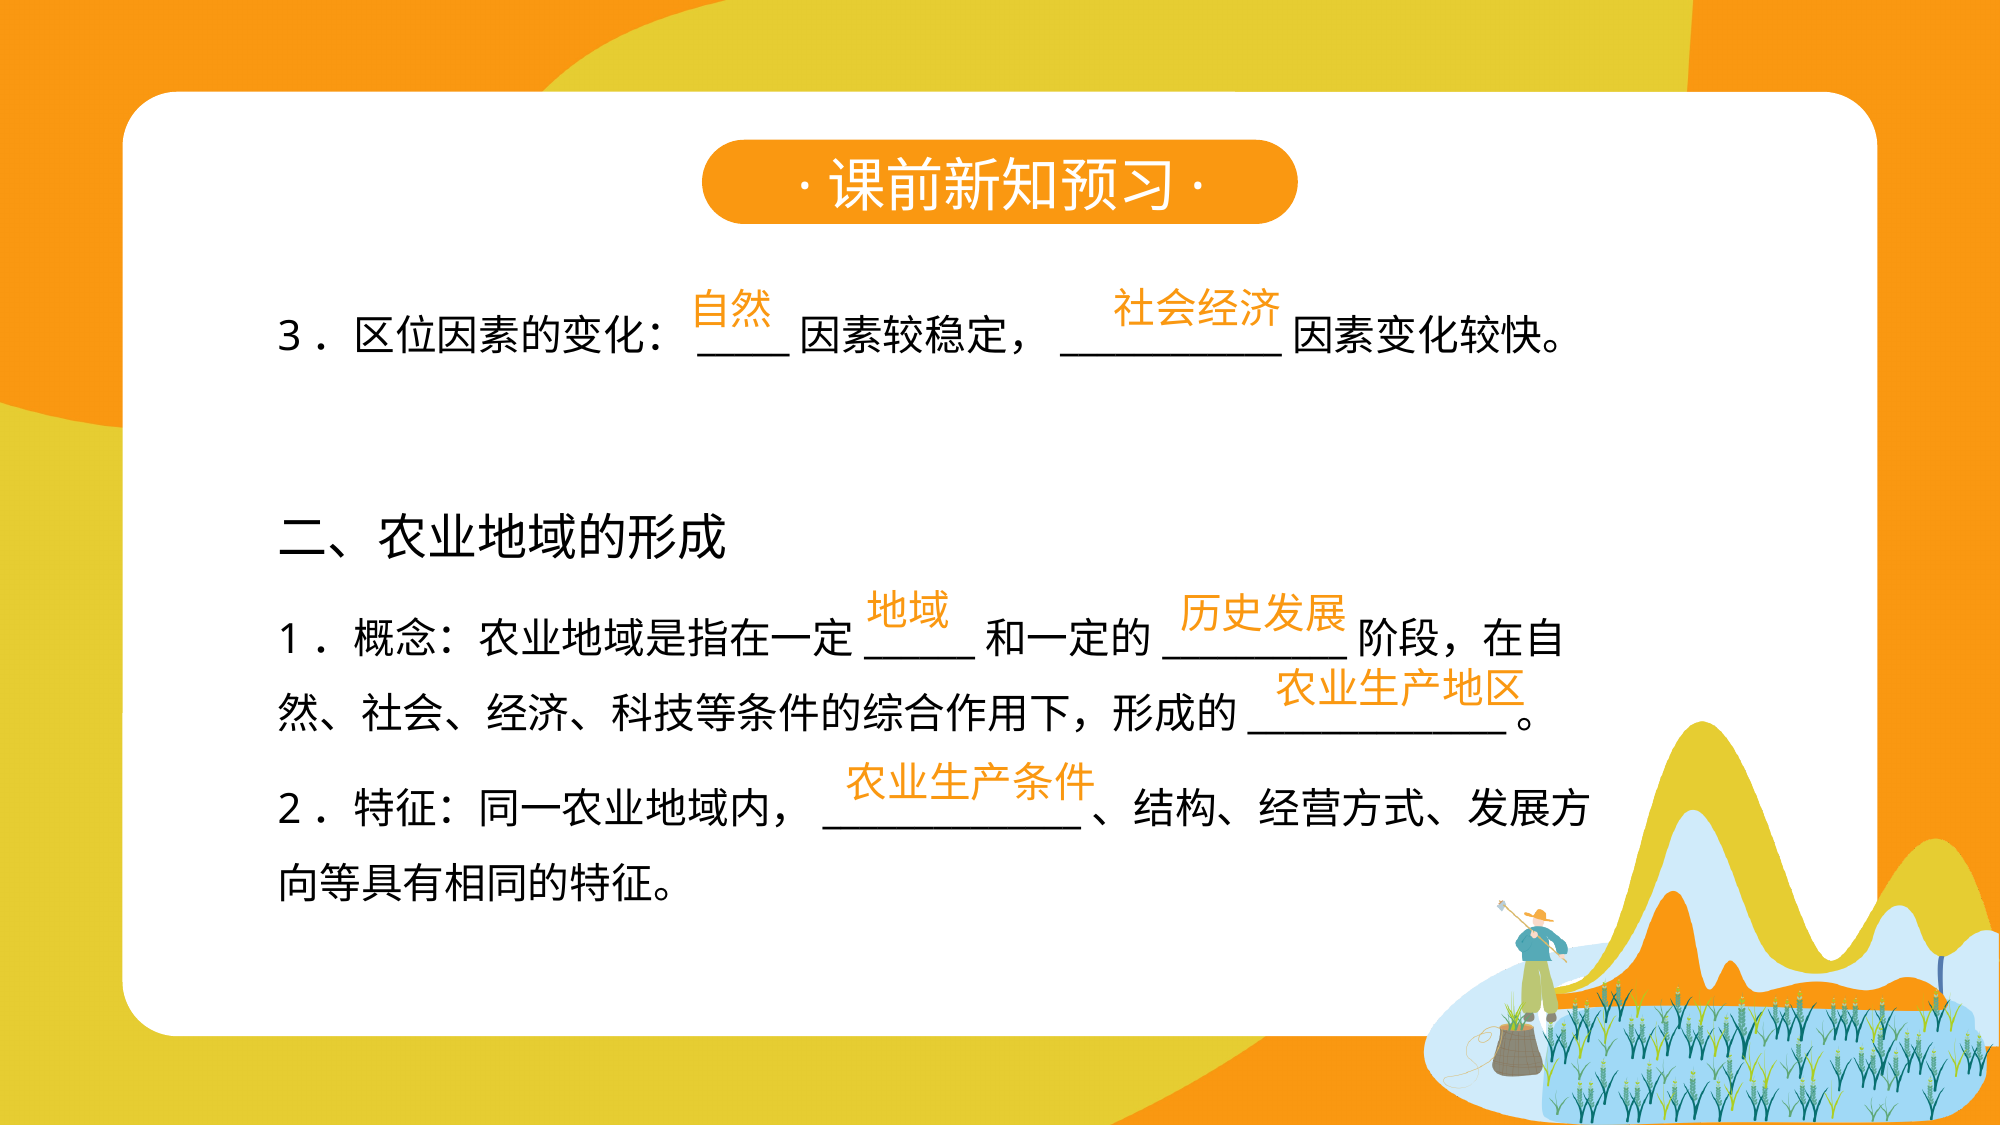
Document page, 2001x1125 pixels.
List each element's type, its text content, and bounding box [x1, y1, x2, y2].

text_box ·课前新知预习· [782, 140, 1222, 226]
text_box 农业生产条件 [830, 748, 1121, 813]
text_box 历史发展 [1165, 579, 1372, 644]
text_box 地域 [851, 576, 975, 641]
picture [0, 0, 2000, 1125]
text_box 社会经济 [1098, 274, 1305, 339]
text_box 3．区位因素的变化：_____因素较稳定，____________因素变化较快。 二、农业地域的形成 1．概念：农业地域是指在一定______和一定的__________阶段，在自然、社会、经济、科技等条件的综合作用下，形成的______________。 2．特征：同一农业地域内，______________、结构、经营方式、发展方向等具有相同的特征。 [262, 276, 1622, 915]
text_box 自然 [674, 275, 797, 340]
text_box 农业生产地区 [1260, 654, 1550, 720]
